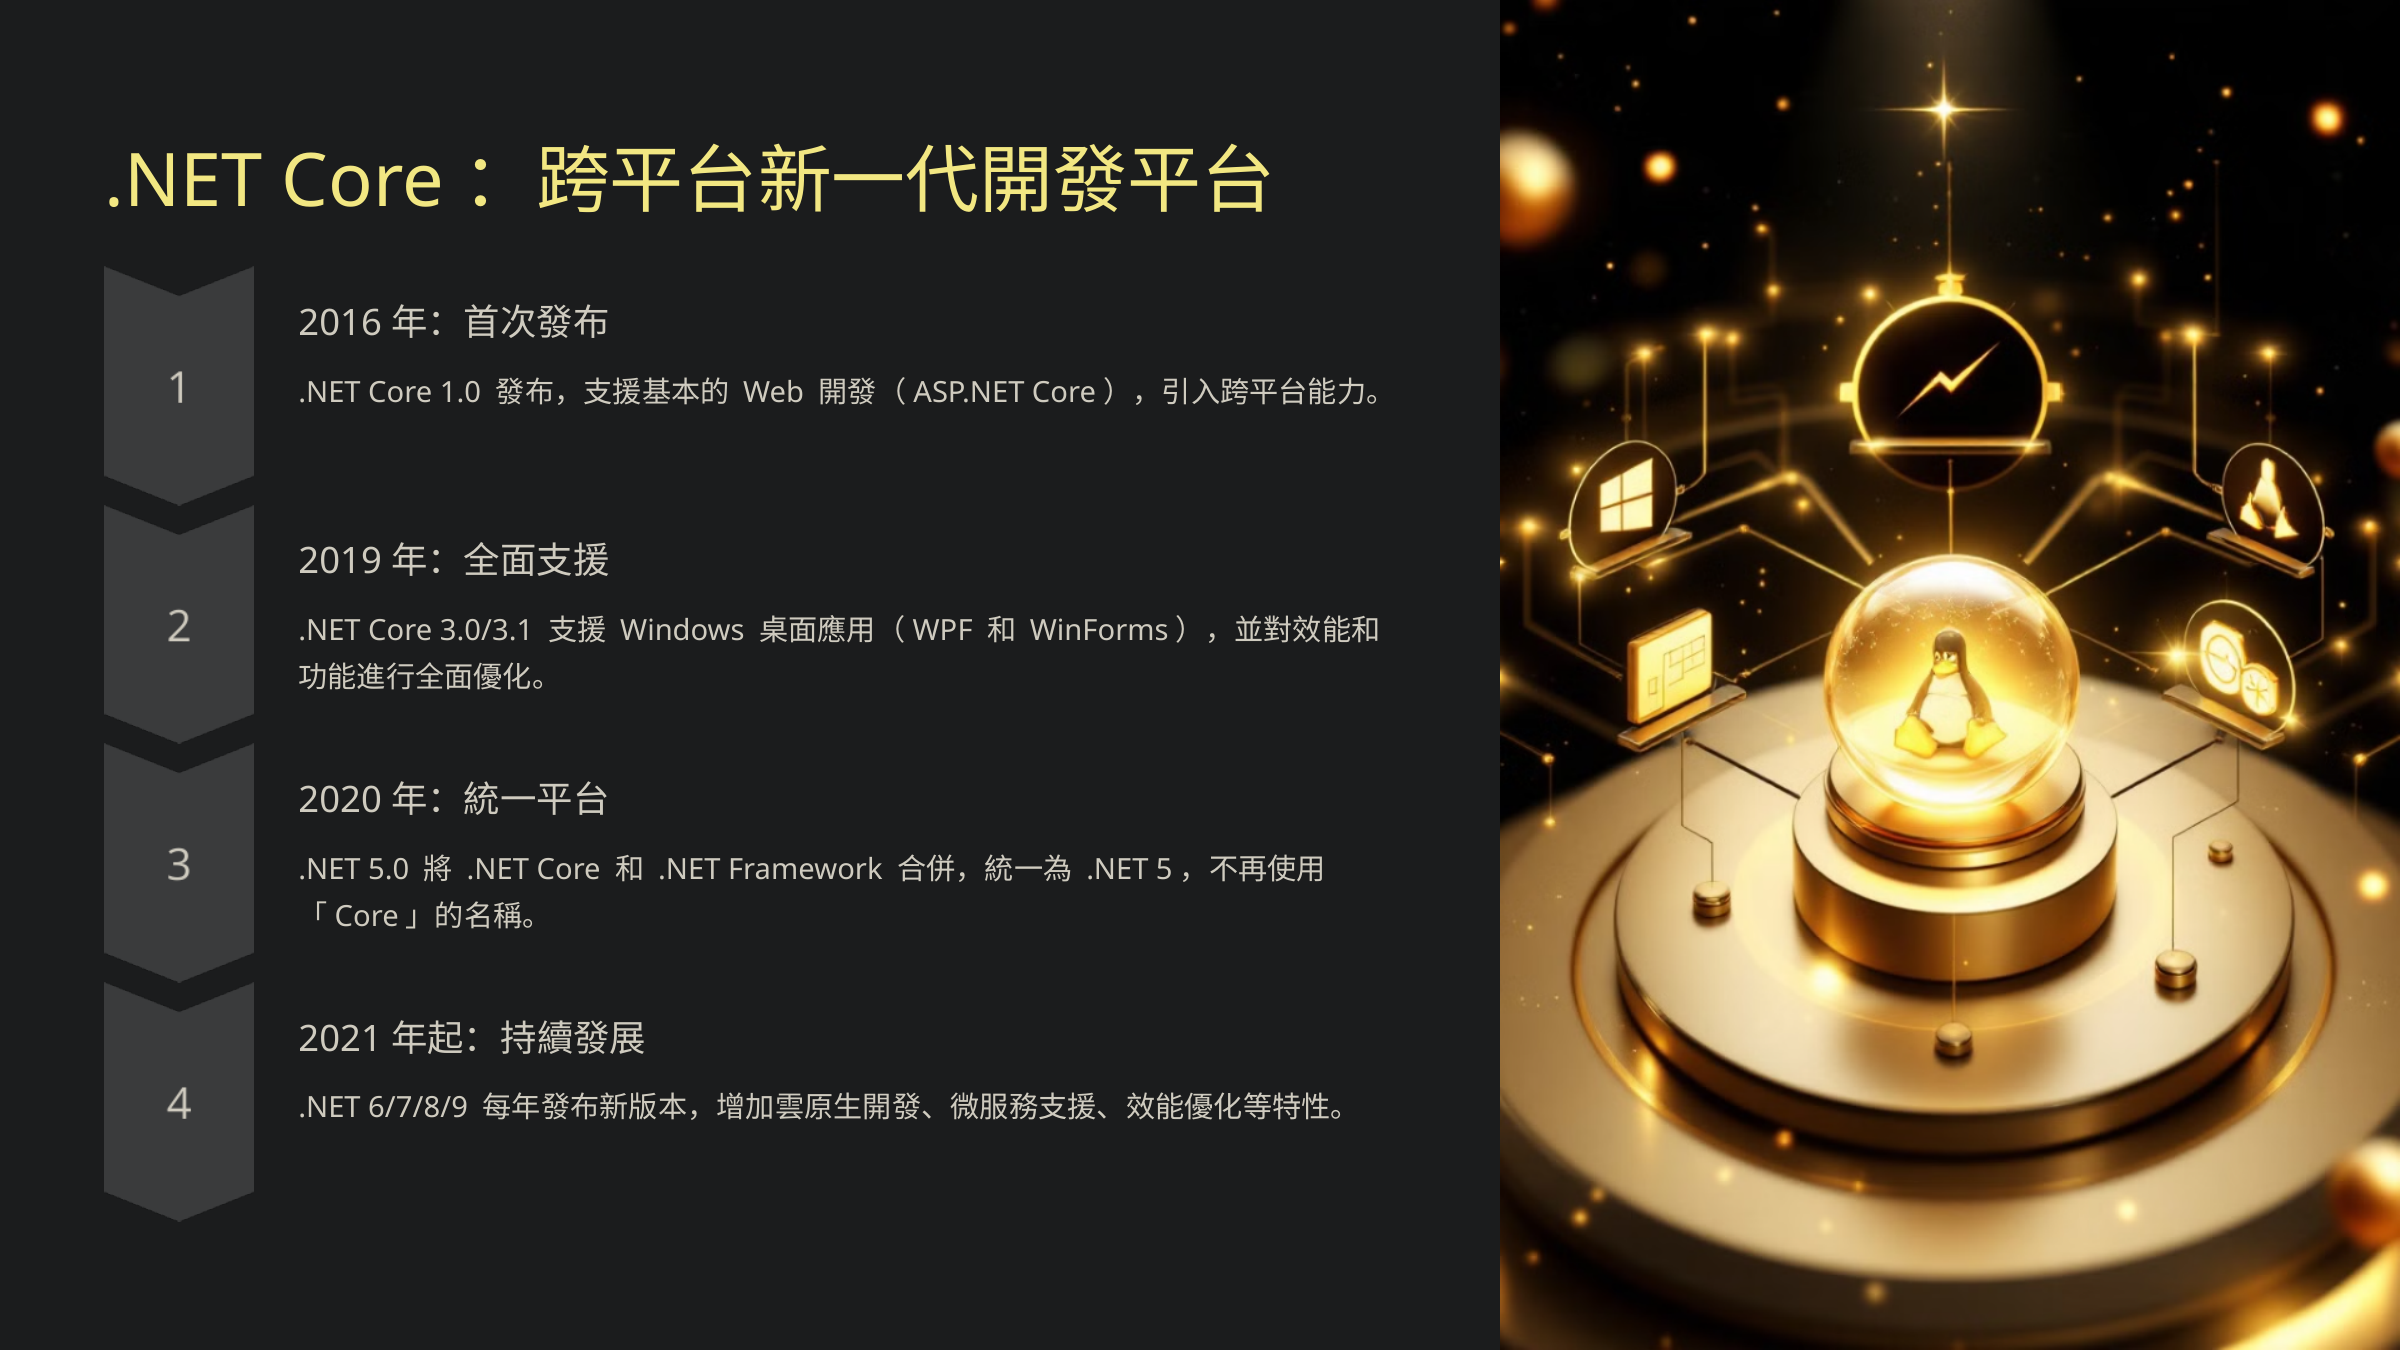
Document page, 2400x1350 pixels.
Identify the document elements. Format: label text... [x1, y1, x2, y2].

text_box .NET 6/7/8/9 每年發布新版本，增加雲原生開發、微服務支援、效能優化等特性。 [298, 1076, 1396, 1125]
text_box .NET Core 1.0 發布，支援基本的 Web 開發（ASP.NET Core），引入跨平台能力。 [298, 360, 1396, 409]
picture [1499, 0, 2400, 1350]
text_box 2019年：全面支援 [298, 535, 672, 582]
text_box .NET Core 3.0/3.1 支援 Windows 桌面應用（WPF 和 WinForms），並對效能和功能進行全面優化。 [298, 599, 1396, 695]
text_box 2021年起：持續發展 [298, 1012, 672, 1059]
text_box 2020年：統一平台 [298, 773, 672, 821]
text_box .NET Core：跨平台新一代開發平台 [104, 128, 1300, 222]
picture [104, 266, 254, 1222]
text_box .NET 5.0 將 .NET Core 和 .NET Framework 合併，統一為 .NET 5，不再使用「Core」的名稱。 [298, 838, 1396, 934]
text_box 2016年：首次發布 [298, 296, 672, 344]
